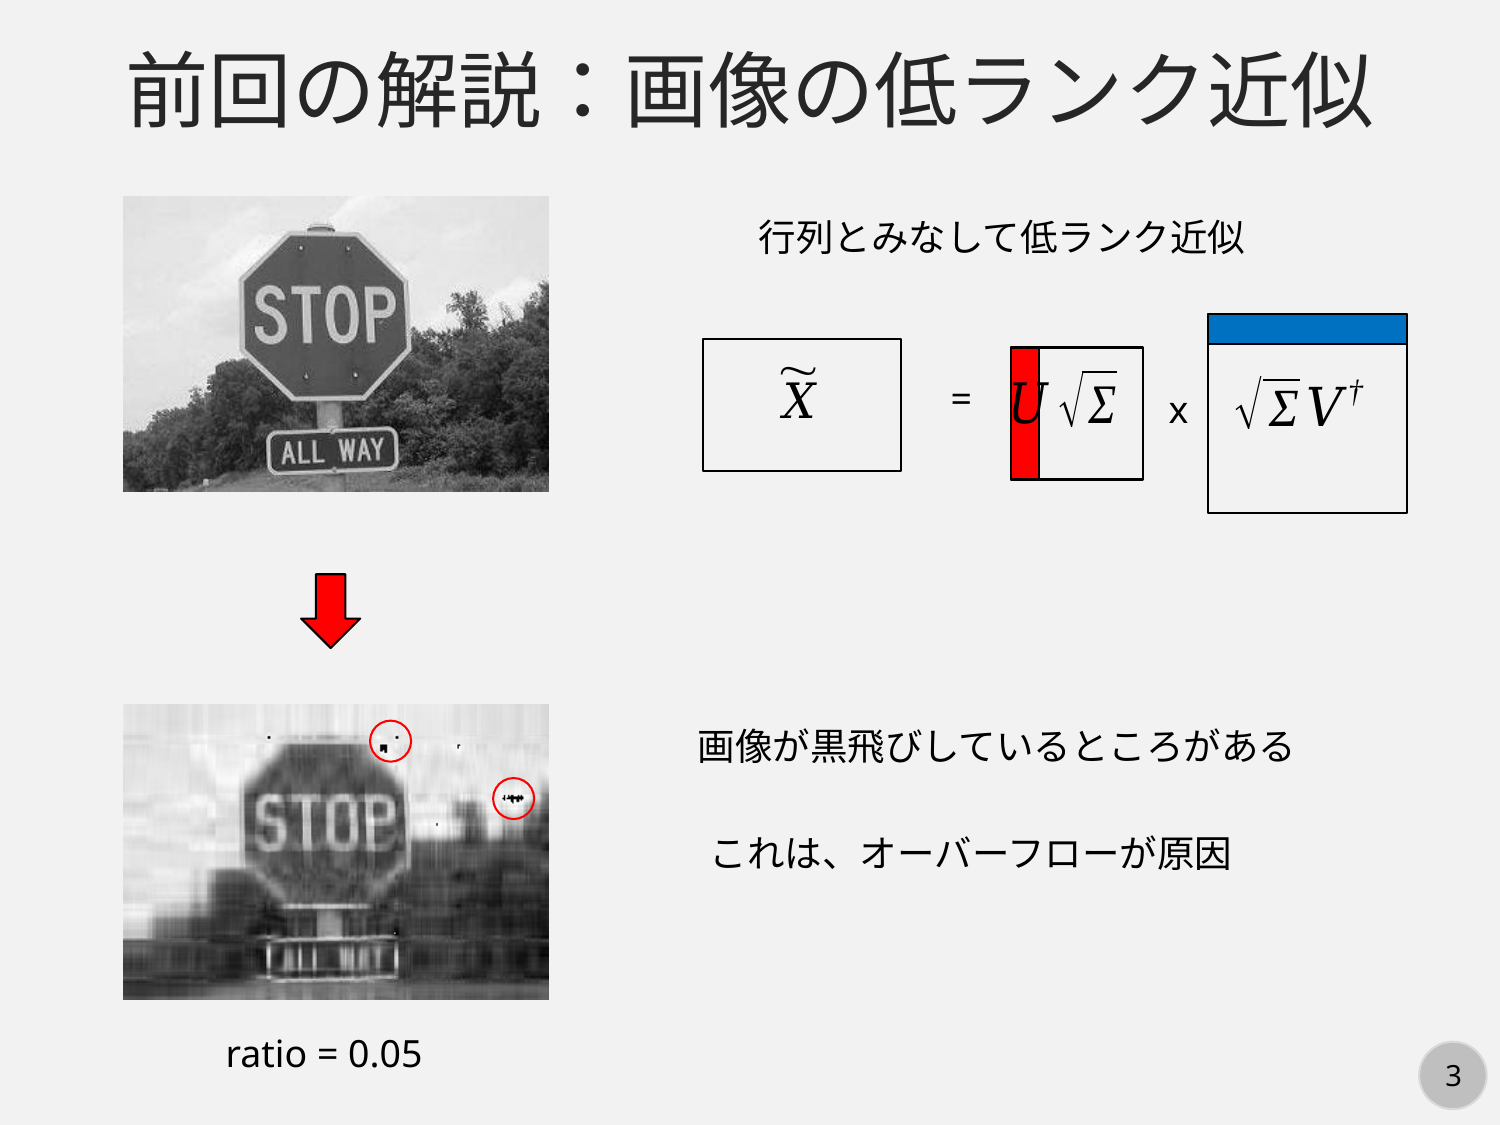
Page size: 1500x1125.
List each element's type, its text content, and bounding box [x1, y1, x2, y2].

text_box これは、オーバーフローが原因 [694, 822, 1248, 882]
text_box ratio = 0.05 [210, 1023, 438, 1083]
picture [123, 196, 549, 492]
text_box 行列とみなして低ランク近似 [743, 206, 1261, 267]
text_box [300, 573, 362, 649]
text_box 画像が黒飛びしているところがある [682, 715, 1312, 776]
list 前回の解説：画像の低ランク近似 [0, 31, 1500, 155]
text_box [123, 704, 549, 1000]
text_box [702, 314, 1407, 513]
